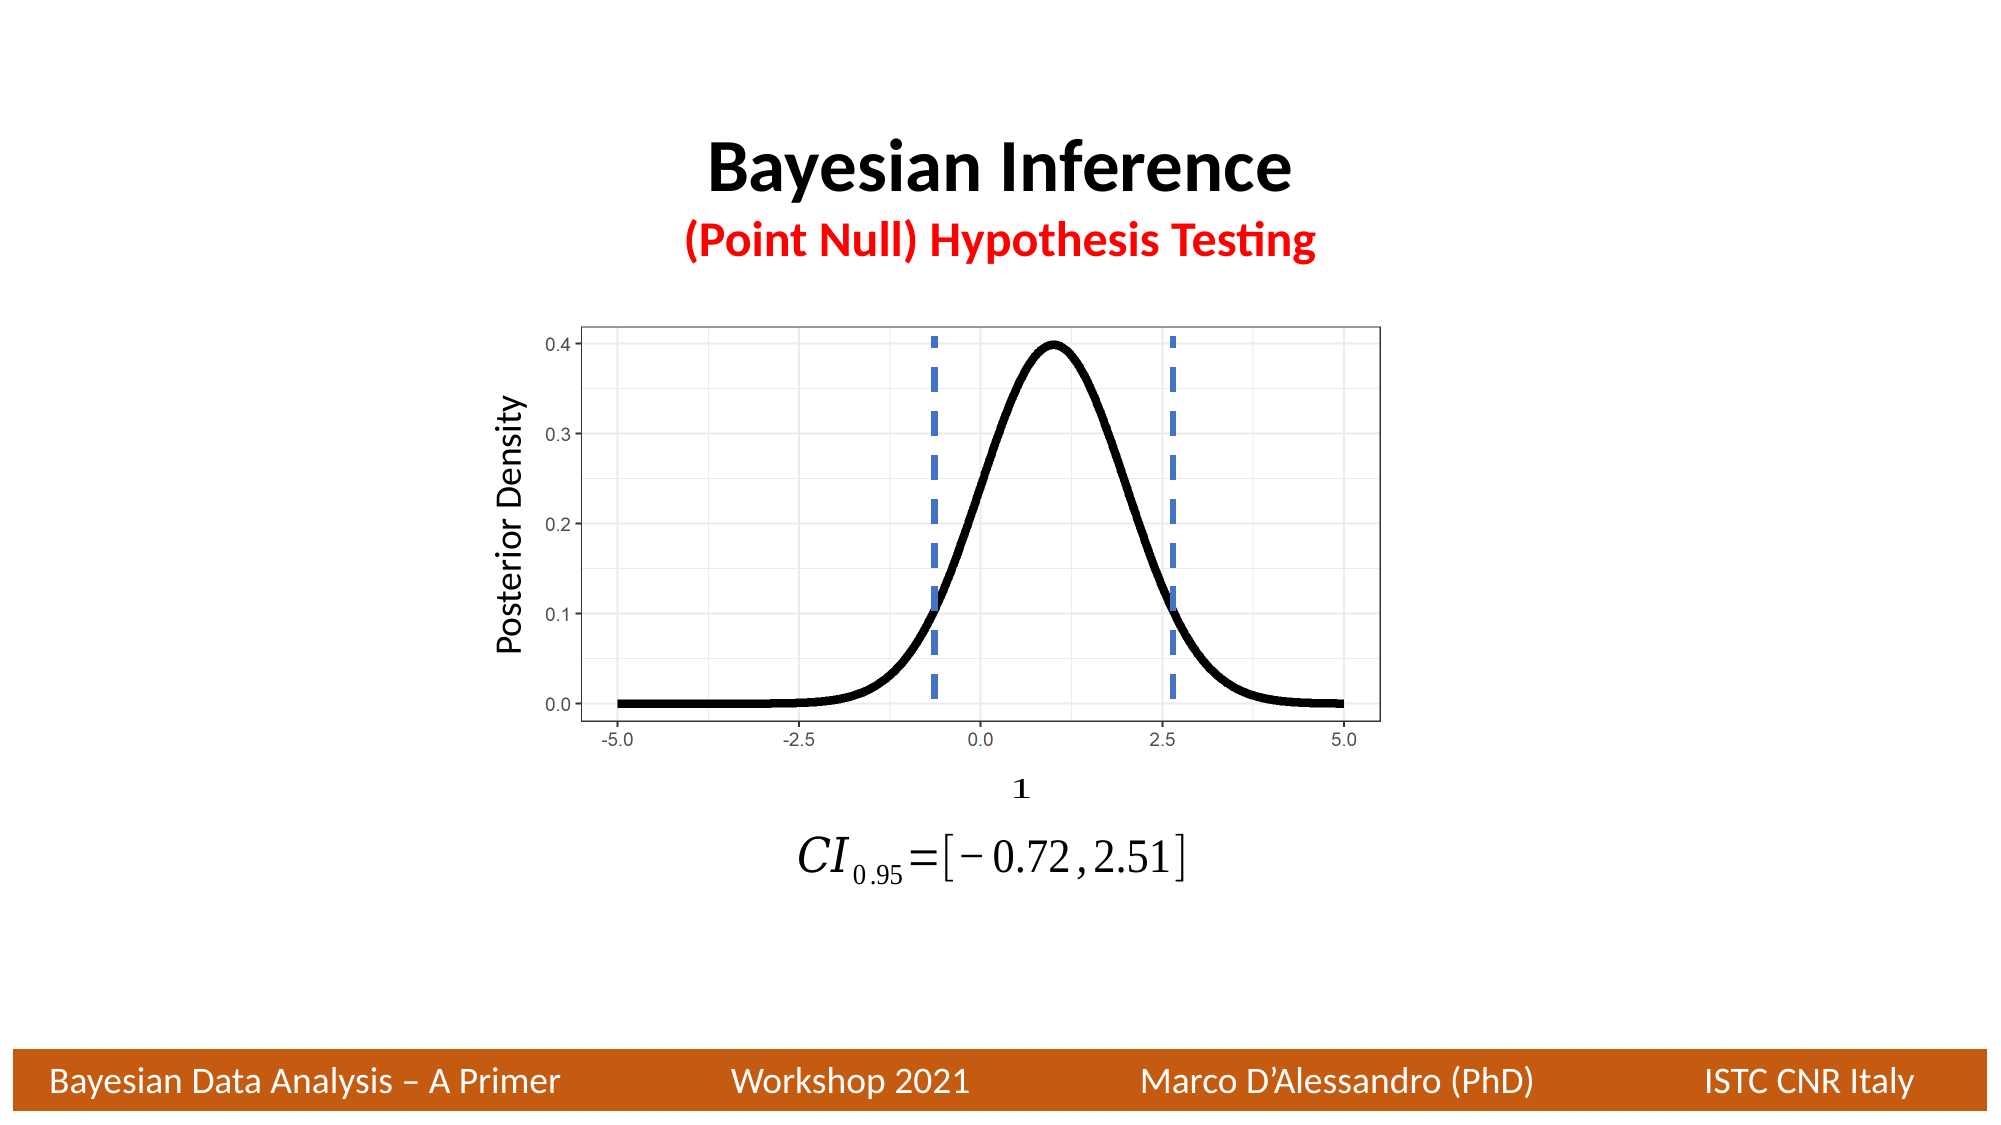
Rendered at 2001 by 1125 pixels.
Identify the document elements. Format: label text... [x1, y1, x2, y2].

text_box Posterior Density [475, 380, 506, 671]
text_box Bayesian Data Analysis – A Primer Workshop 2021 Marco D’Alessandro (PhD) ISTC CNR Italy [34, 1048, 1969, 1109]
text_box [12, 1048, 1988, 1112]
text_box Bayesian Inference (Point Null) Hypothesis Testing [553, 109, 1447, 274]
picture [506, 315, 1392, 788]
